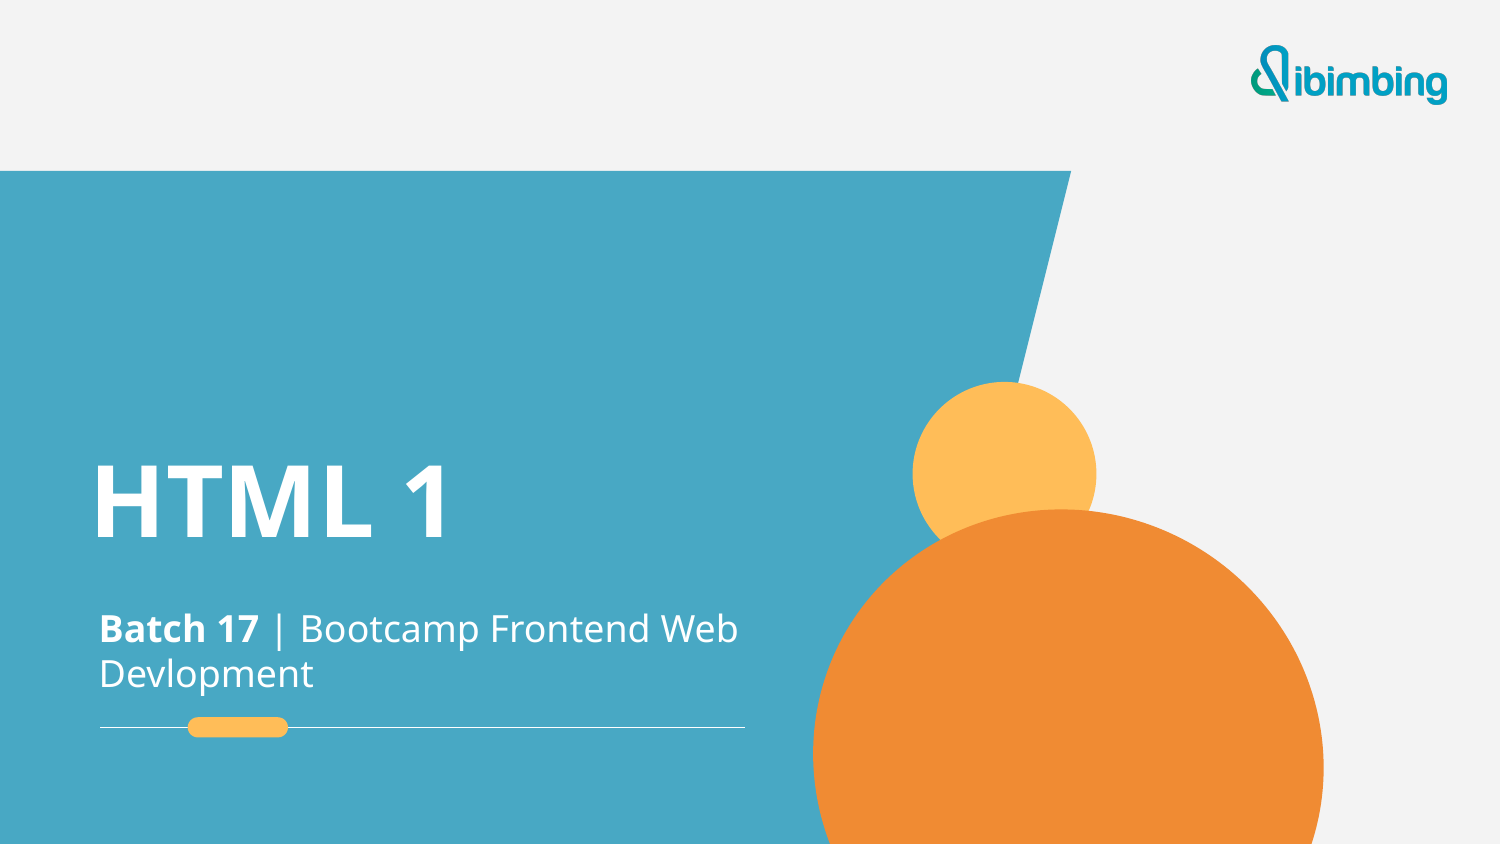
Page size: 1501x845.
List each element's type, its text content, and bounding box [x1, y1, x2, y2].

text_box [187, 717, 288, 726]
picture [1251, 44, 1447, 105]
text_box [0, 170, 1072, 844]
title HTML 1 [74, 387, 971, 628]
subtitle Batch 17 | Bootcamp Frontend Web Devlopment [83, 597, 869, 728]
text_box [813, 509, 1324, 844]
text_box [912, 381, 1097, 540]
picture [1433, 78, 1441, 90]
